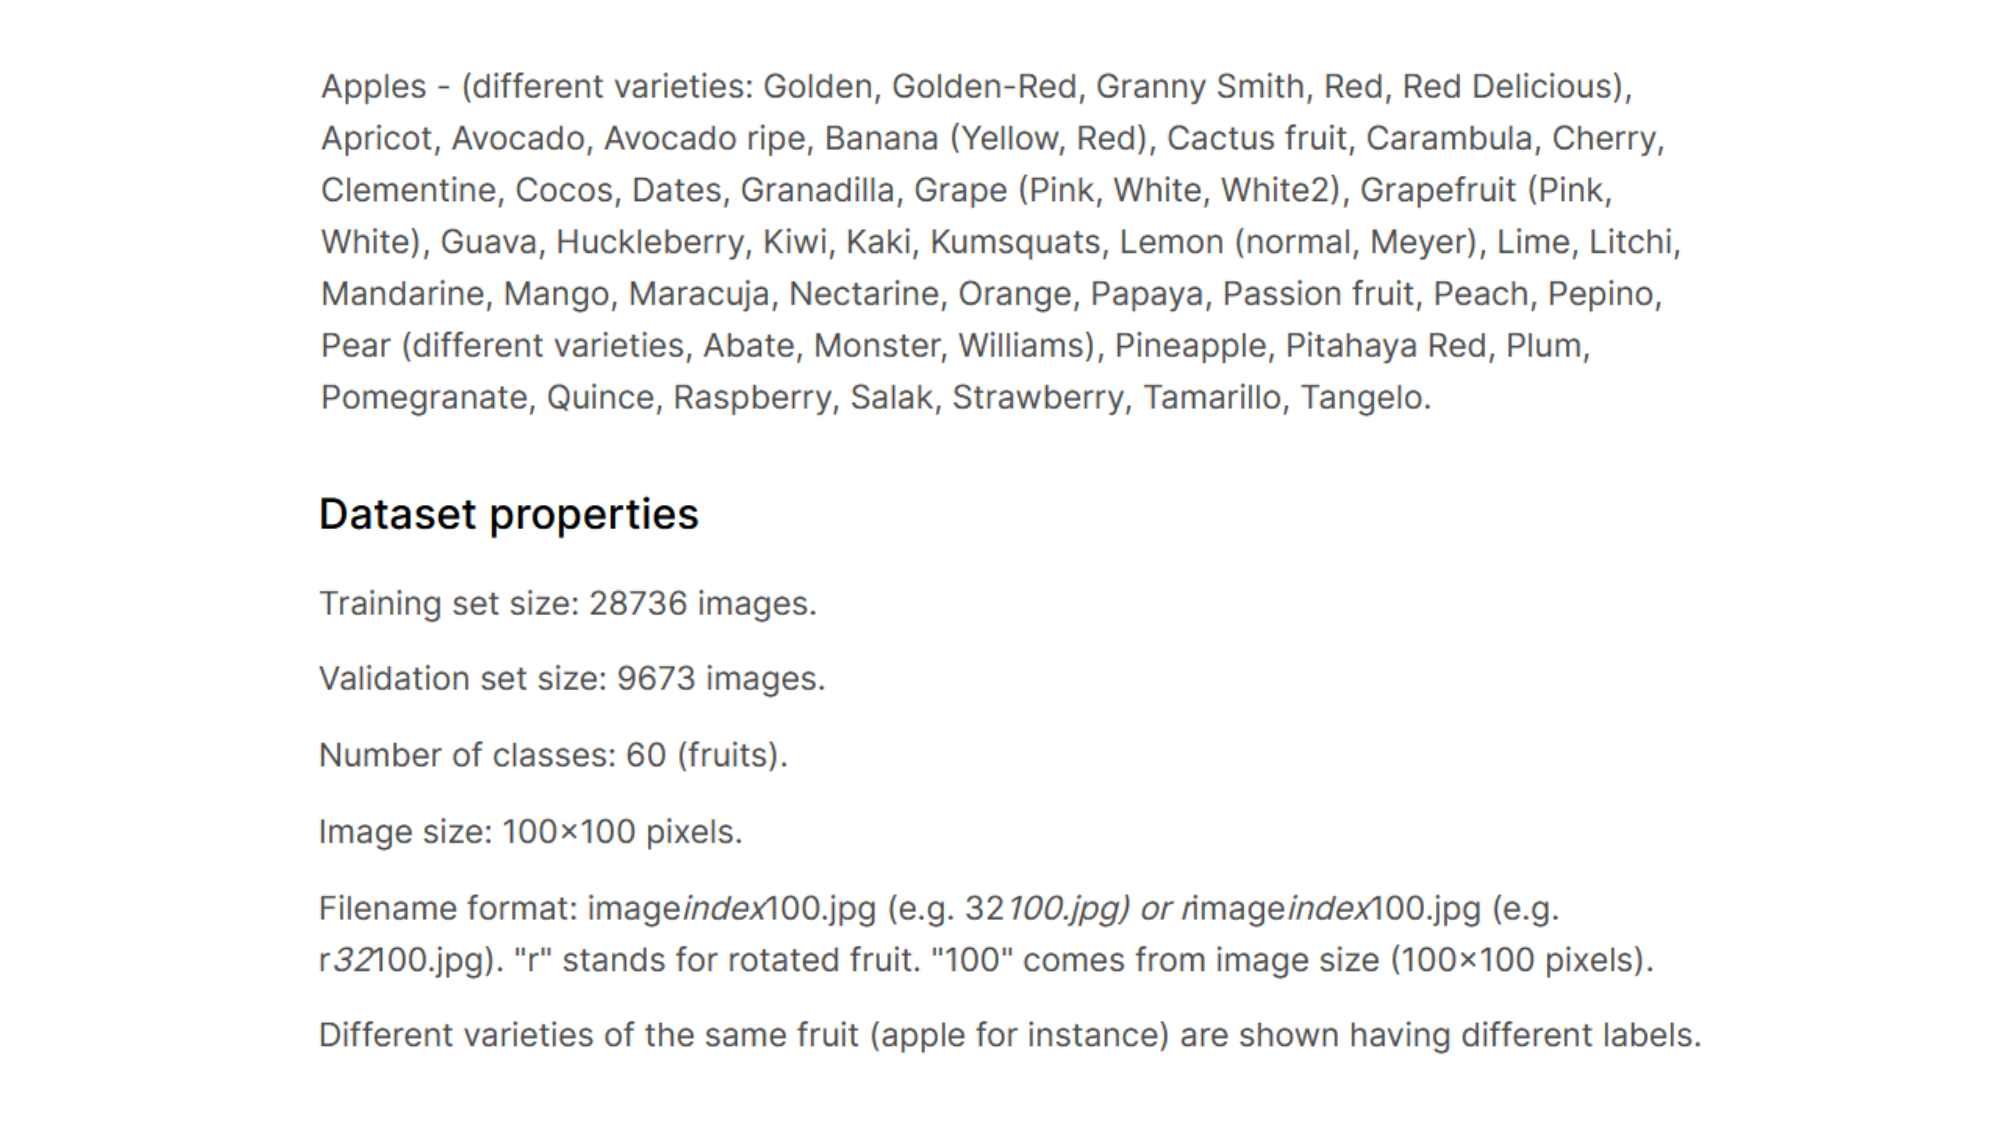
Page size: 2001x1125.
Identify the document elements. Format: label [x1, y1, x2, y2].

picture [310, 65, 1690, 423]
picture [292, 479, 1708, 1059]
